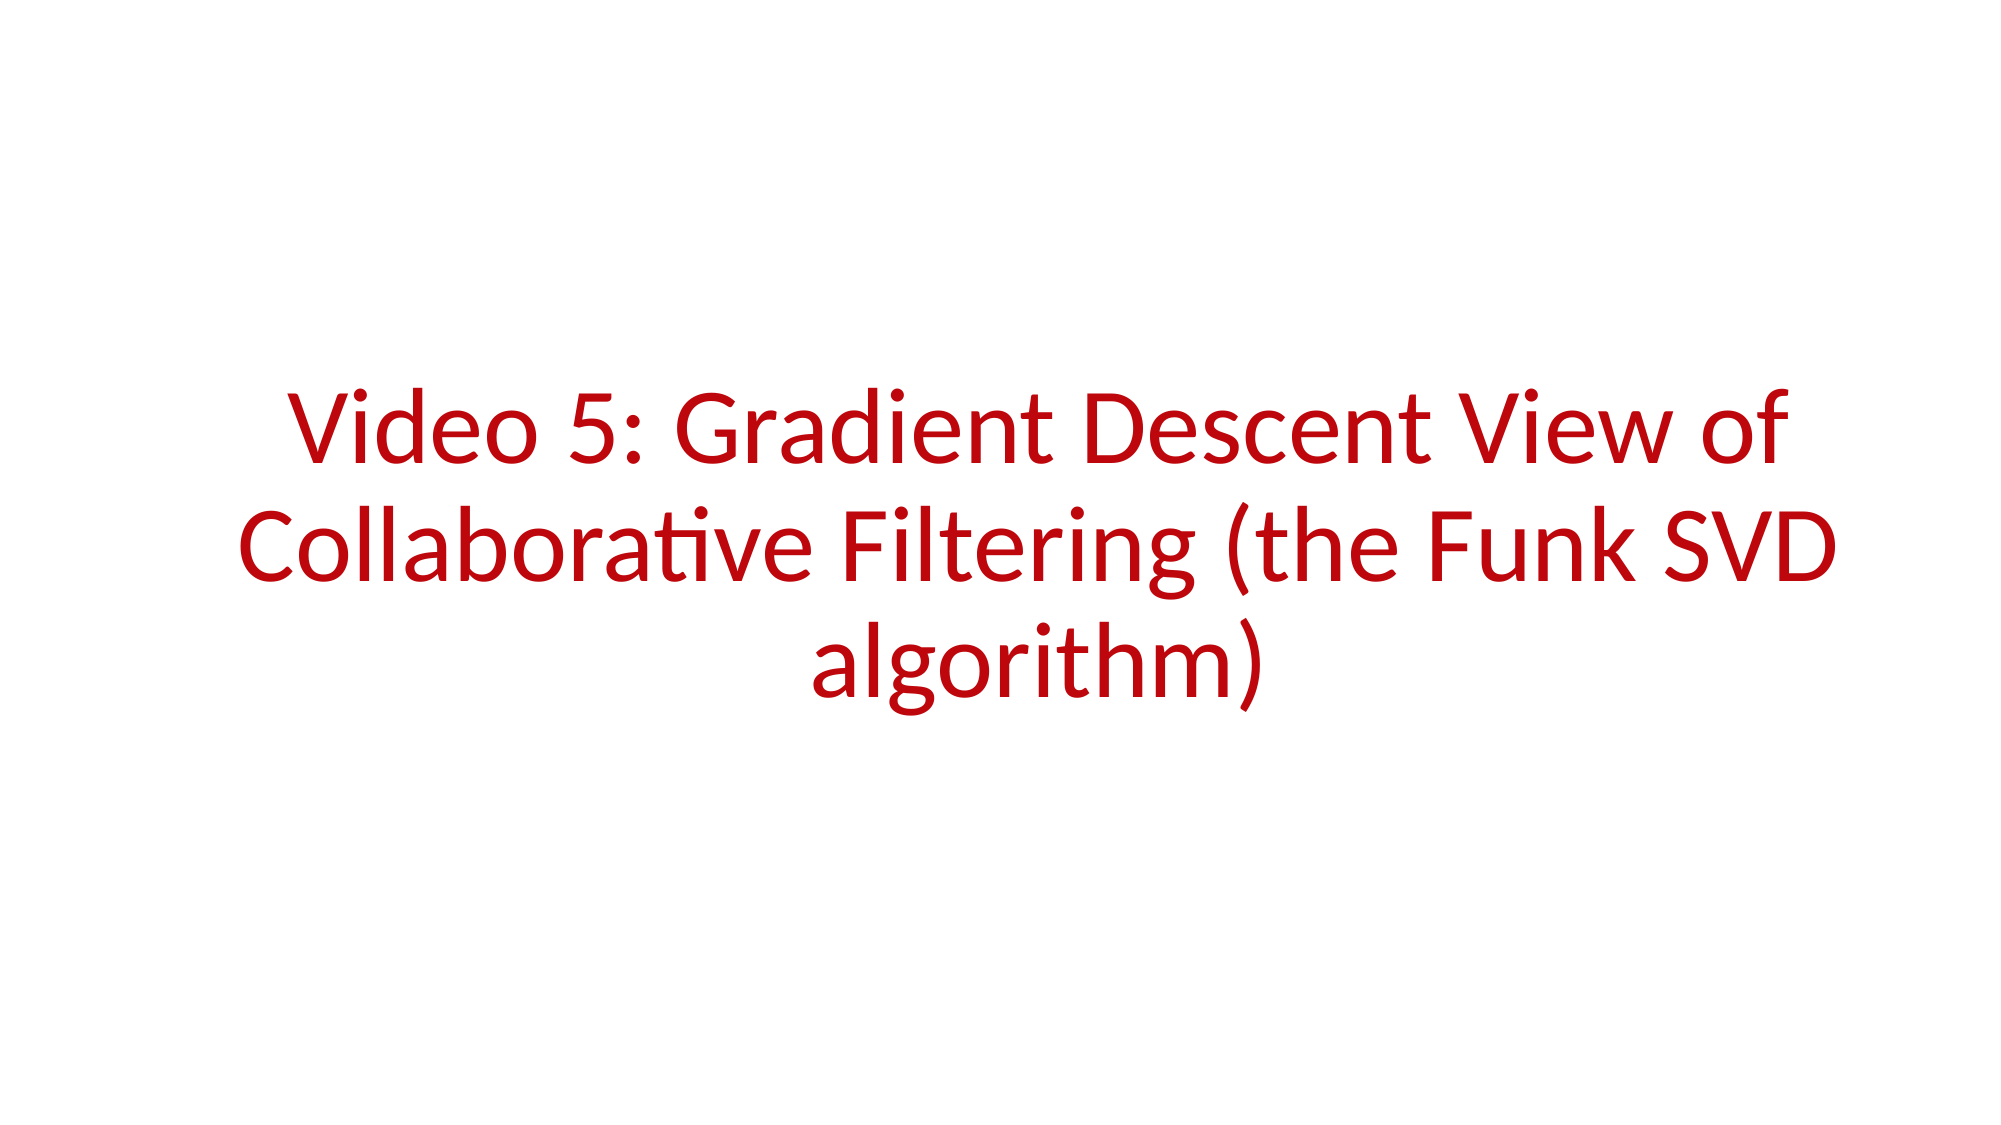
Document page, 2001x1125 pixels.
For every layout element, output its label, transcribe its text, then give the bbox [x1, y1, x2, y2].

title Video 5: Gradient Descent View of Collaborative Filtering (the Funk SVD algorithm) [78, 363, 2000, 487]
